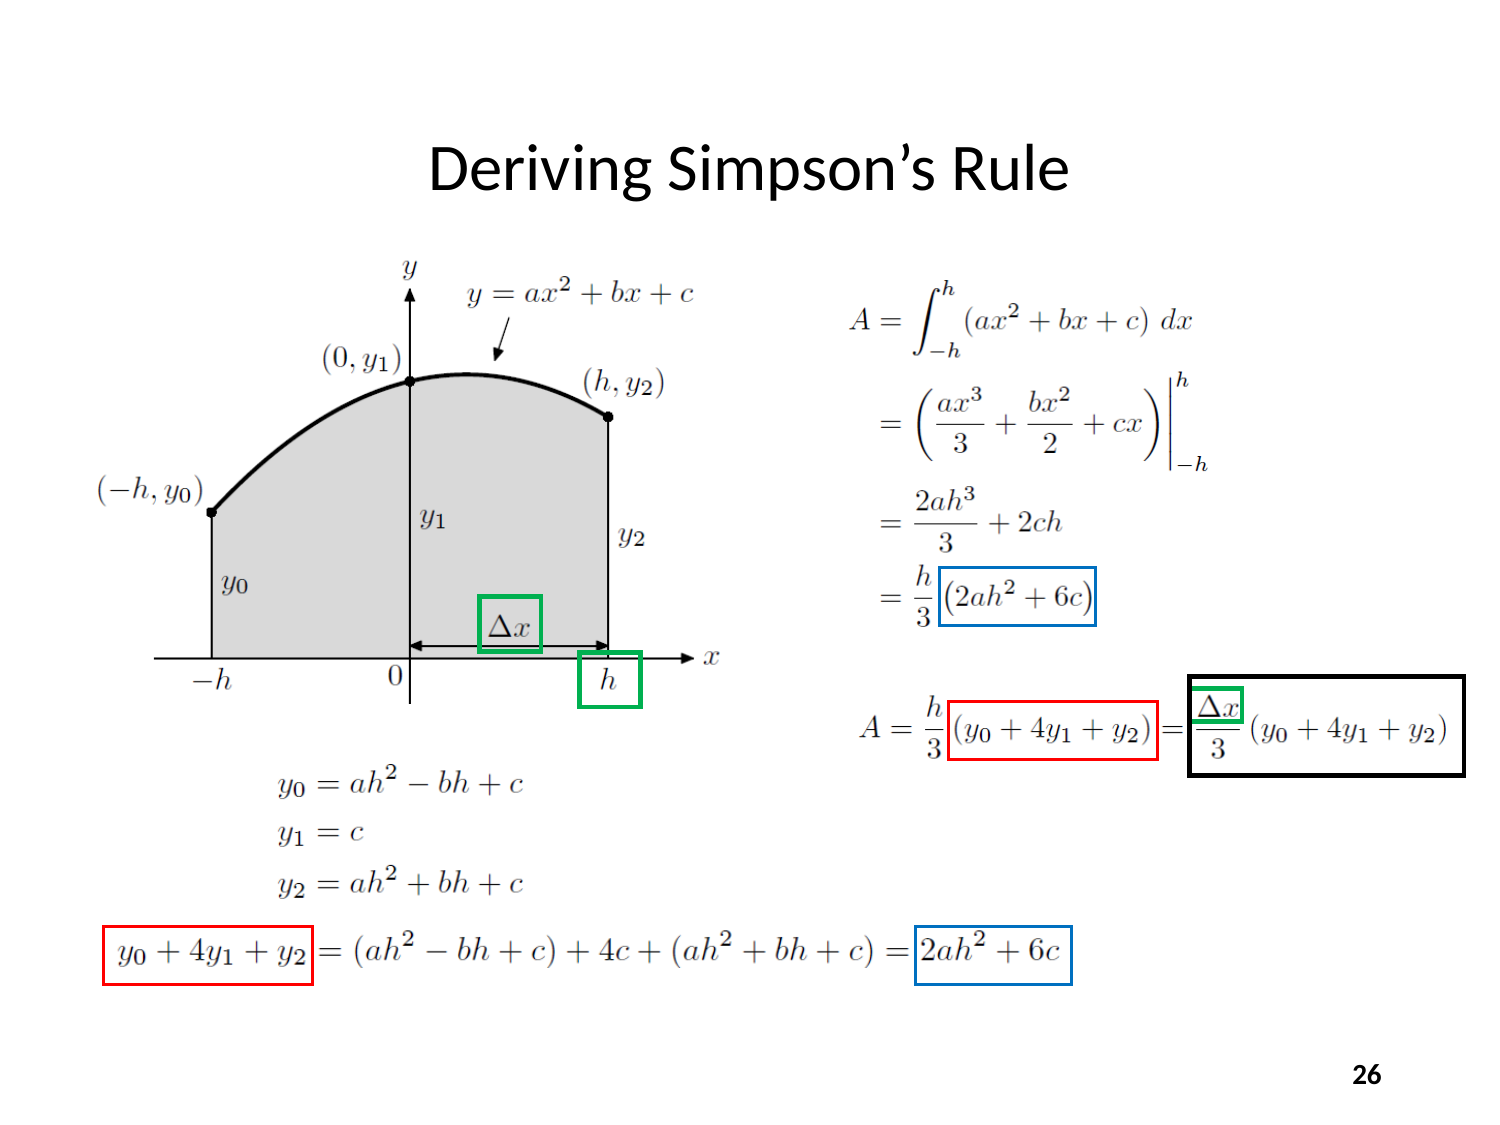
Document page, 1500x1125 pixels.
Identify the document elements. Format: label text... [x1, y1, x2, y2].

title Deriving Simpson’s Rule [103, 59, 1397, 278]
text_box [915, 567, 1096, 596]
text_box [1243, 675, 1465, 776]
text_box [103, 701, 915, 985]
picture [1158, 676, 1446, 776]
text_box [1096, 722, 1158, 985]
picture [92, 240, 732, 704]
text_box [915, 722, 1096, 985]
picture [837, 266, 1218, 596]
slide_number 26 [1059, 1042, 1397, 1103]
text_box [479, 596, 1243, 722]
